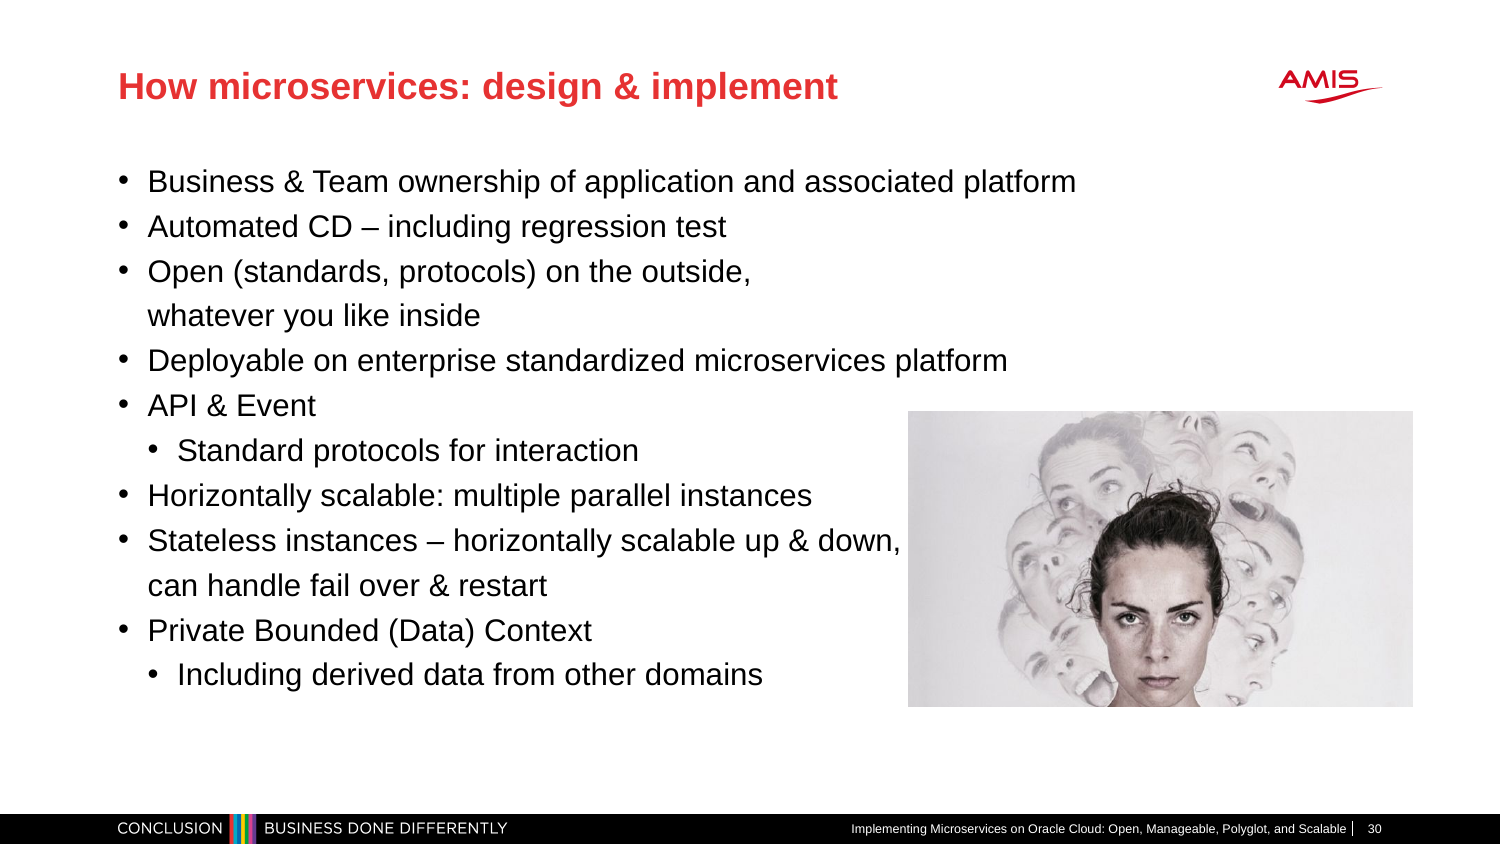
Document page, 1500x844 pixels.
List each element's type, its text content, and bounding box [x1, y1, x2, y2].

picture [908, 411, 1413, 707]
list Business & Team ownership of application and associated platform Automated CD – including regression test Open (standards, protocols) on the outside, whatever you like inside Deployable on enterprise standardized microservices platform API & Event Standard protocols for interaction Horizontally scalable: multiple parallel instances Stateless instances – horizontally scalable up & down, can handle fail over & restart Private Bounded (Data) Context Including derived data from other domains [118, 153, 1205, 774]
slide_number 30 [1358, 820, 1382, 839]
footer Implementing Microservices on Oracle Cloud: Open, Manageable, Polyglot, and Scalable [814, 820, 1347, 839]
title How microservices: design & implement [118, 47, 1205, 130]
picture [239, 814, 1500, 844]
picture [1205, 58, 1388, 106]
picture [0, 814, 236, 844]
